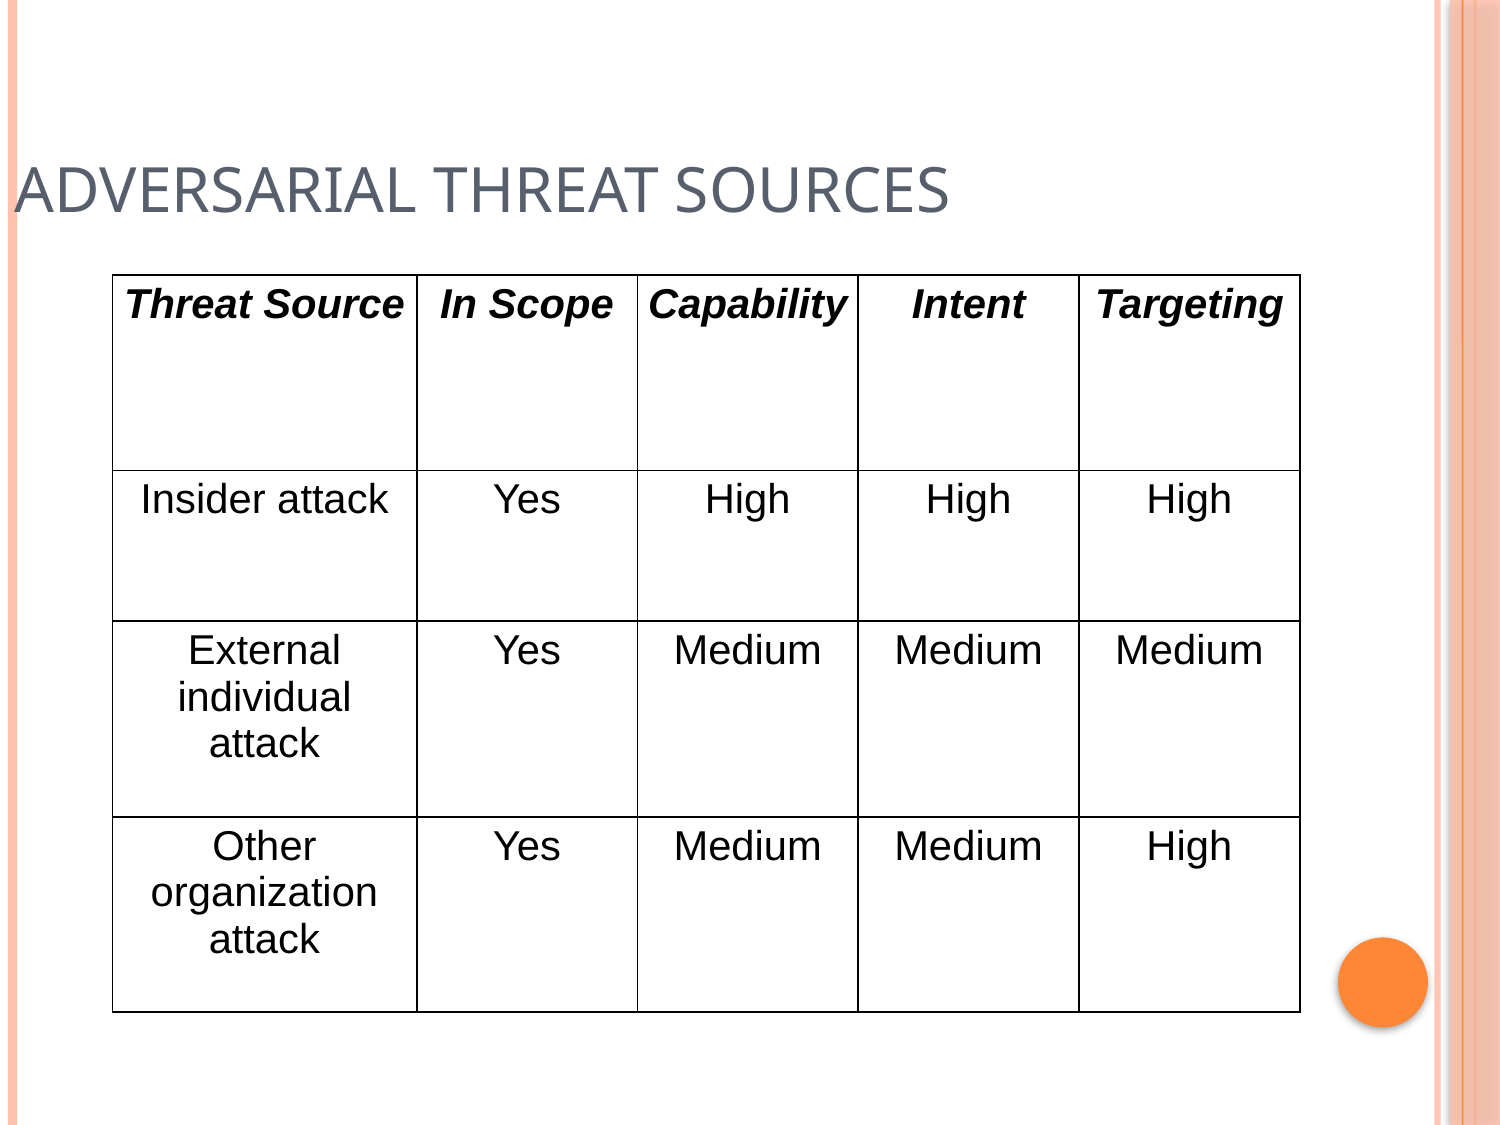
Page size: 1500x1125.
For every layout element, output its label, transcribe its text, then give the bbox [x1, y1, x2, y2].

table_cell Medium [1080, 622, 1299, 816]
table_cell External individual attack [113, 622, 416, 816]
table_cell Other organization attack [113, 818, 416, 1011]
table_cell Medium [859, 818, 1078, 1011]
table_cell Yes [418, 471, 637, 620]
table_cell Medium [859, 622, 1078, 816]
table_header Intent [859, 276, 1078, 470]
table_cell Yes [418, 622, 637, 816]
table_header Targeting [1080, 276, 1299, 470]
table_cell Medium [638, 622, 857, 816]
table_cell High [859, 471, 1078, 620]
table_header Threat Source [113, 276, 416, 470]
table_header In Scope [418, 276, 637, 470]
table_cell High [638, 471, 857, 620]
table_header Capability [638, 276, 857, 470]
table_cell Insider attack [113, 471, 416, 620]
table_cell Yes [418, 818, 637, 1011]
title Adversarial Threat Sources [0, 45, 1350, 233]
table_cell High [1080, 471, 1299, 620]
table_cell High [1080, 818, 1299, 1011]
table_cell Medium [638, 818, 857, 1011]
